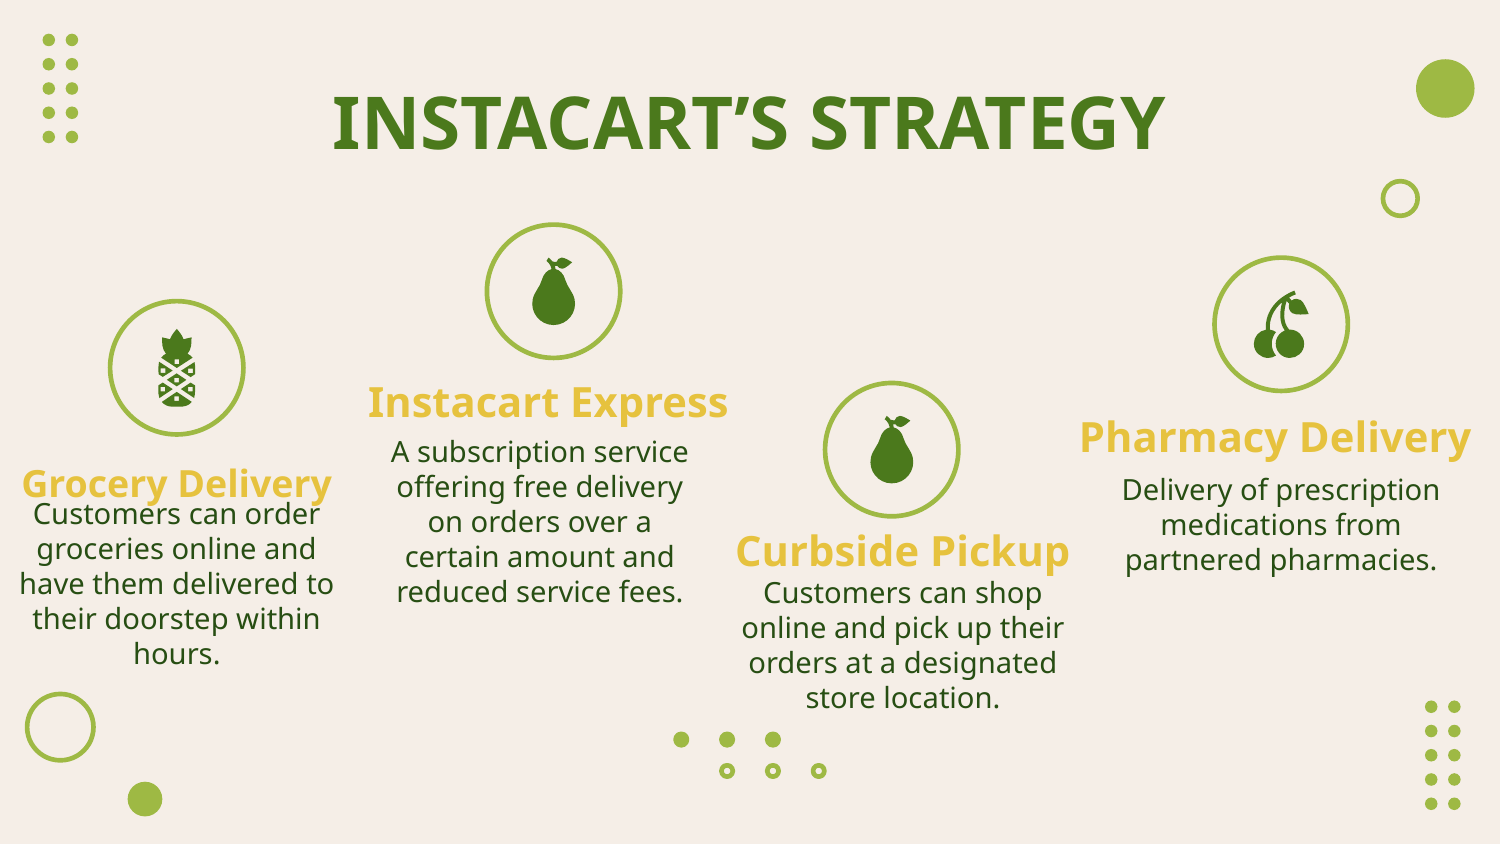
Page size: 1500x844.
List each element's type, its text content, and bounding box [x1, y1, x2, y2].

title Curbside Pickup [701, 516, 1105, 584]
title Grocery Delivery [0, 448, 354, 516]
text_box [532, 257, 576, 326]
subtitle Customers can shop online and pick up their orders at a designated store location. [726, 584, 1080, 723]
text_box [1253, 290, 1309, 358]
subtitle A subscription service offering free delivery on orders over a certain amount and reduced service fees. [363, 443, 717, 599]
title Pharmacy Delivery [1050, 402, 1500, 471]
text_box [486, 224, 621, 358]
subtitle Delivery of prescription medications from partnered pharmacies. [1104, 470, 1459, 579]
text_box [870, 415, 914, 484]
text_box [157, 328, 196, 407]
title Instacart Express [347, 367, 750, 435]
text_box [825, 382, 959, 516]
subtitle Customers can order groceries online and have them delivered to their doorstep within hours. [0, 516, 354, 650]
text_box [1214, 257, 1348, 391]
title INSTACART’S STRATEGY [118, 72, 1382, 167]
text_box [110, 301, 244, 435]
